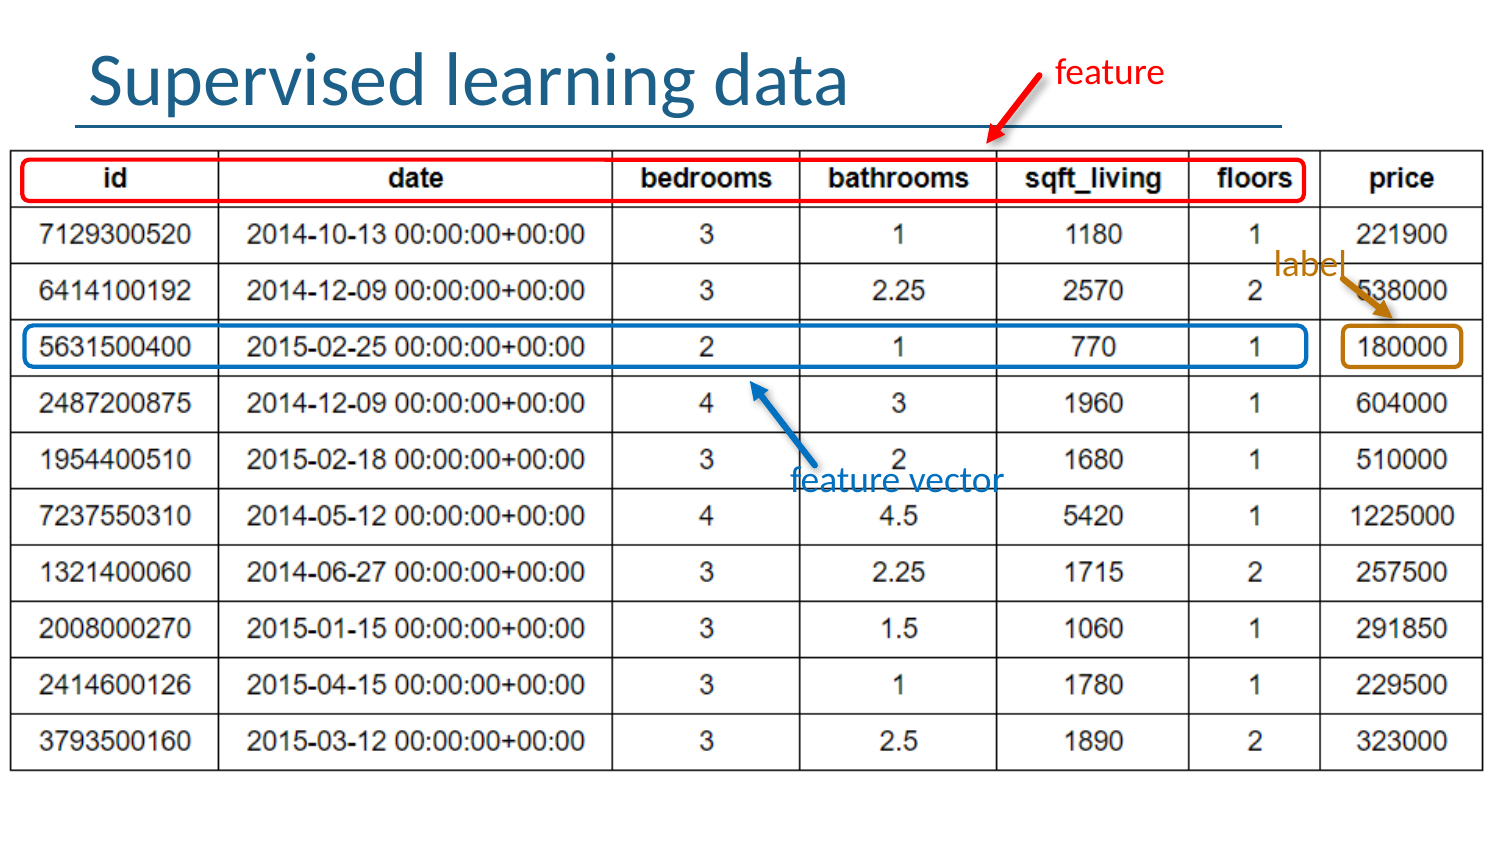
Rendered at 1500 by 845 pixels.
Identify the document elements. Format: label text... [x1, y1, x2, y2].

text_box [749, 380, 815, 466]
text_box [985, 75, 1040, 144]
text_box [1342, 278, 1394, 319]
text_box feature [1040, 39, 1181, 100]
picture [6, 144, 1494, 776]
title Supervised learning data [73, 22, 1061, 129]
